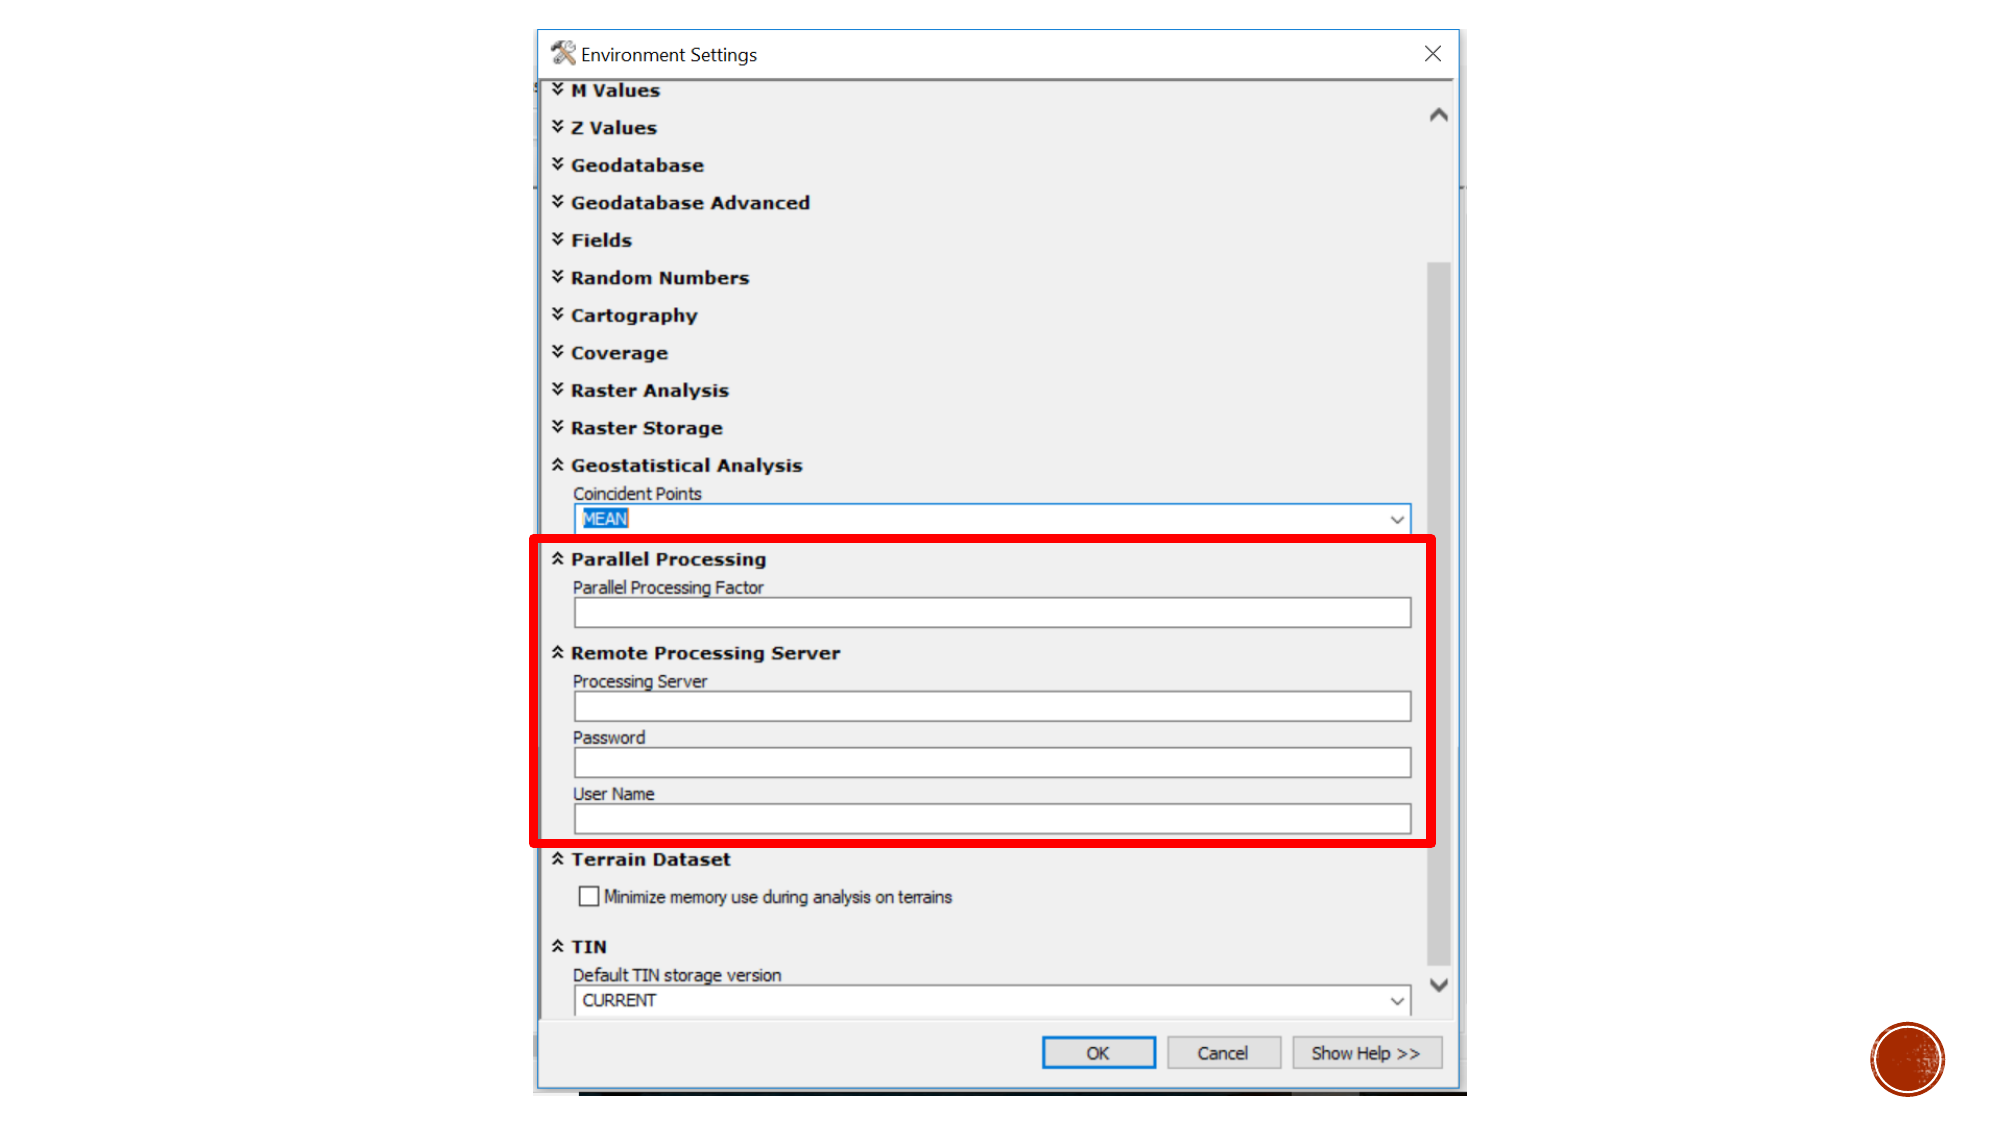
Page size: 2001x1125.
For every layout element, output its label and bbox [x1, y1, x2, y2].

picture [533, 29, 1467, 1096]
